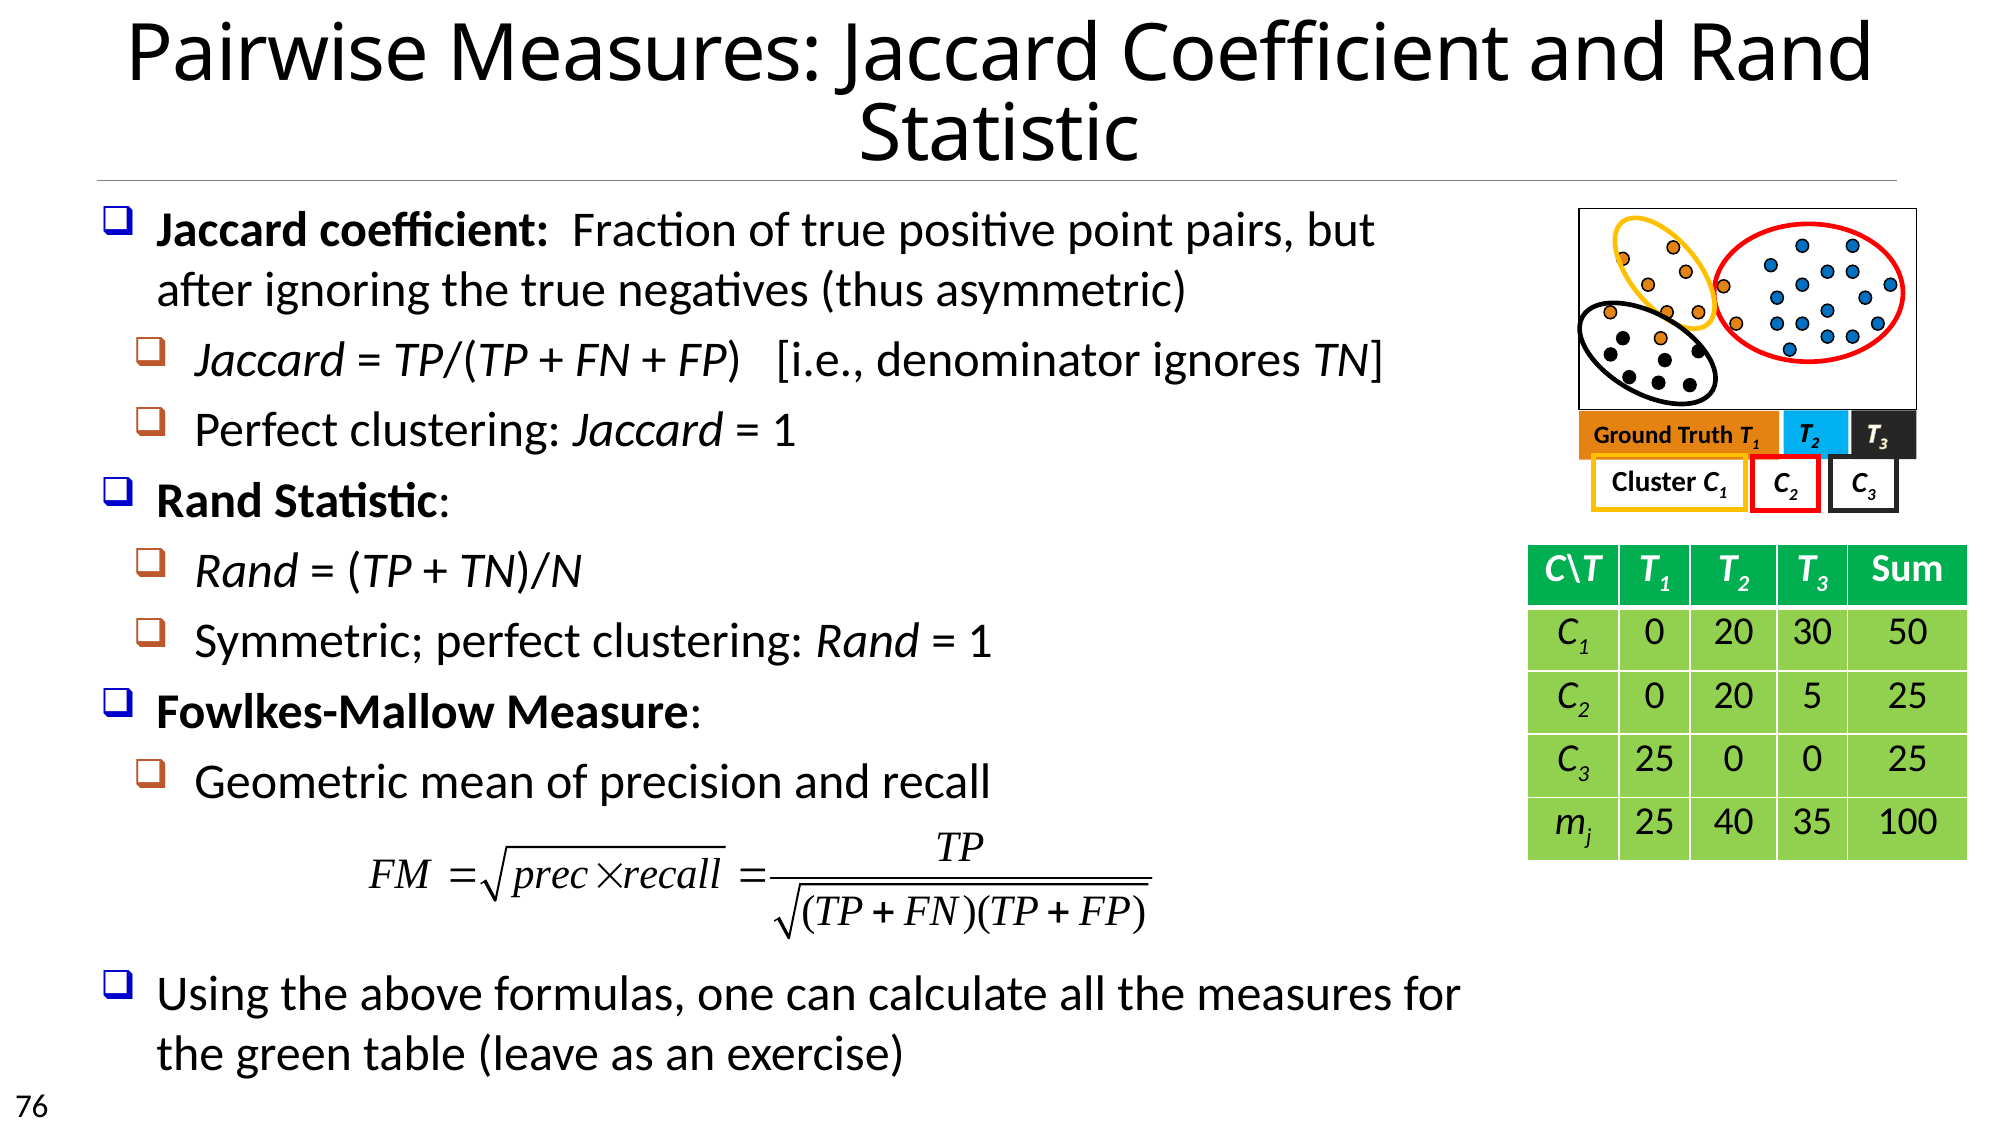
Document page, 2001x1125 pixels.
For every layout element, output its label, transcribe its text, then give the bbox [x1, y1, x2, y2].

table_cell 25 [1848, 735, 1967, 797]
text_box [360, 819, 1161, 948]
table_cell 0 [1778, 735, 1847, 797]
table_cell 0 [1620, 672, 1689, 733]
table_cell 35 [1778, 798, 1847, 860]
table_cell 0 [1620, 610, 1689, 670]
table_cell 30 [1778, 610, 1847, 670]
table_cell C2 [1528, 672, 1618, 733]
table_cell C1 [1528, 610, 1618, 670]
table_cell 40 [1691, 798, 1776, 860]
table_cell 25 [1848, 672, 1967, 733]
table_cell 5 [1778, 672, 1847, 733]
table_header C\T [1528, 545, 1618, 605]
table_cell 20 [1691, 672, 1776, 733]
table_cell mj [1528, 798, 1618, 860]
table_cell 100 [1848, 798, 1967, 860]
table_cell C3 [1528, 735, 1618, 797]
table_header T3 [1778, 545, 1847, 605]
table_cell 0 [1691, 735, 1776, 797]
table_cell 25 [1620, 798, 1689, 860]
table_header Sum [1848, 545, 1967, 605]
table_header T1 [1620, 545, 1689, 605]
table_cell 50 [1848, 610, 1967, 670]
table_cell 20 [1691, 610, 1776, 670]
title Pairwise Measures: Jaccard Coefficient and Rand Statistic [0, 46, 2000, 147]
text_box Jaccard coefficient: Fraction of true positive point pairs, but after ignoring the true negatives (thus asymmetric) Jaccard = TP/(TP + FN + FP) [i.e., denominator ignores TN] Perfect clustering: Jaccard = 1 Rand Statistic: Rand = (TP + TN)/N Symmetric; perfect clustering: Rand = 1 Fowlkes-Mallow Measure: Geometric mean of precision and recall Using the above formulas, one can calculate all the measures for the green table (leave as an exercise) [85, 188, 1488, 1085]
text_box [1572, 206, 1917, 508]
table_header T2 [1691, 545, 1776, 605]
table_cell 25 [1620, 735, 1689, 797]
